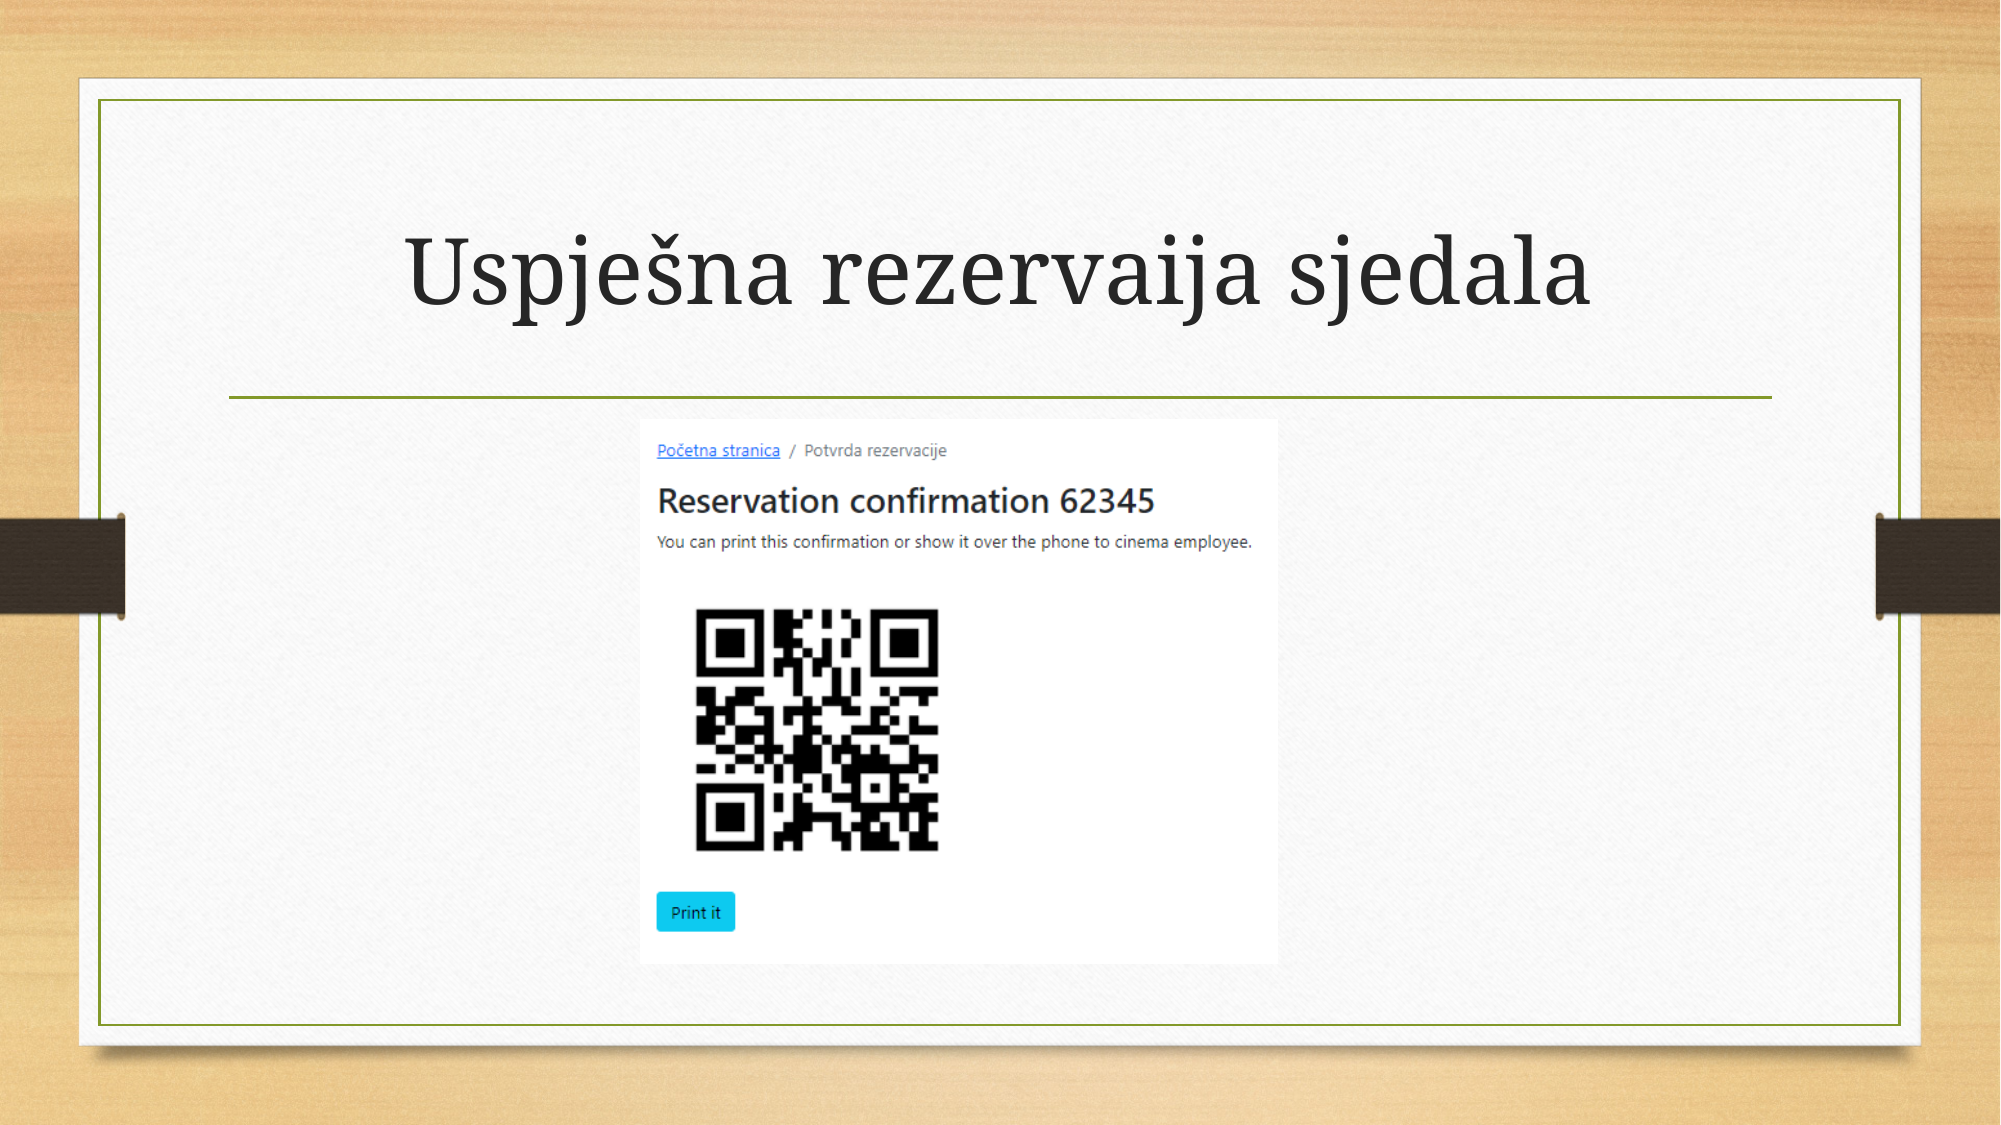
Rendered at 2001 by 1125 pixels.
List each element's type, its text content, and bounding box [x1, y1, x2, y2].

title Uspješna rezervaija sjedala [212, 161, 1788, 375]
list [640, 419, 1279, 965]
picture [0, 0, 2001, 1125]
